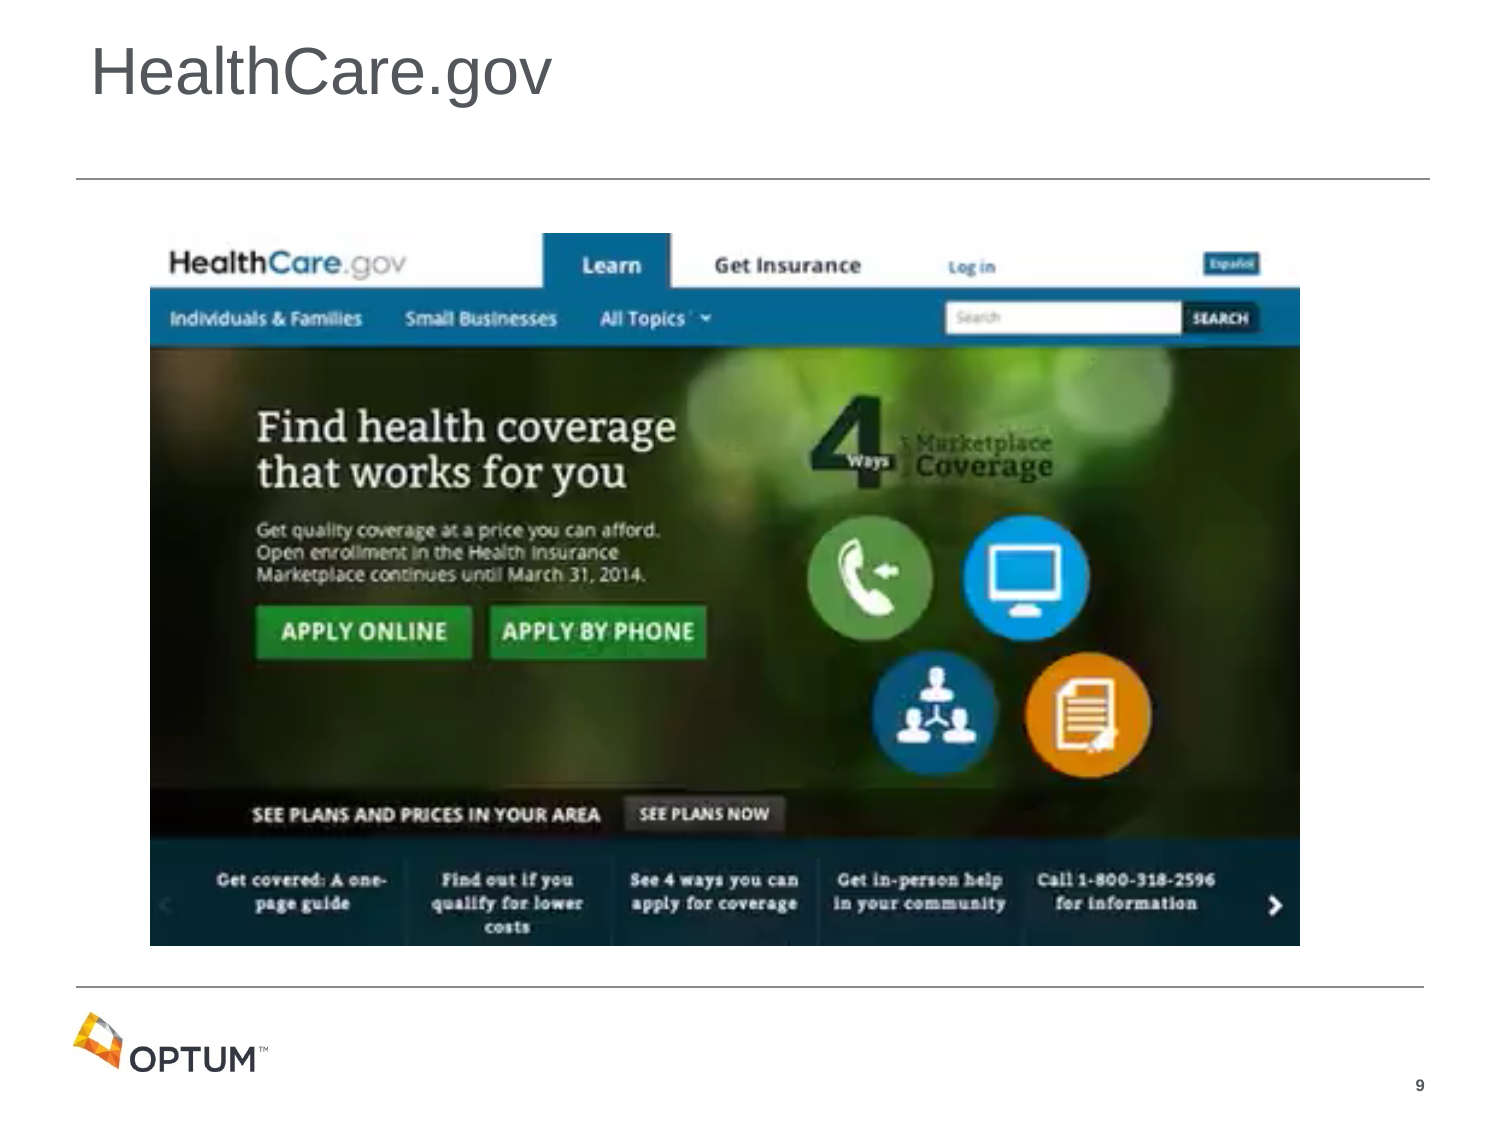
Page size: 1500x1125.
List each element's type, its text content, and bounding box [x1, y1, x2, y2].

title HealthCare.gov [75, 45, 1425, 117]
picture [72, 1012, 268, 1072]
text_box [149, 232, 1301, 947]
